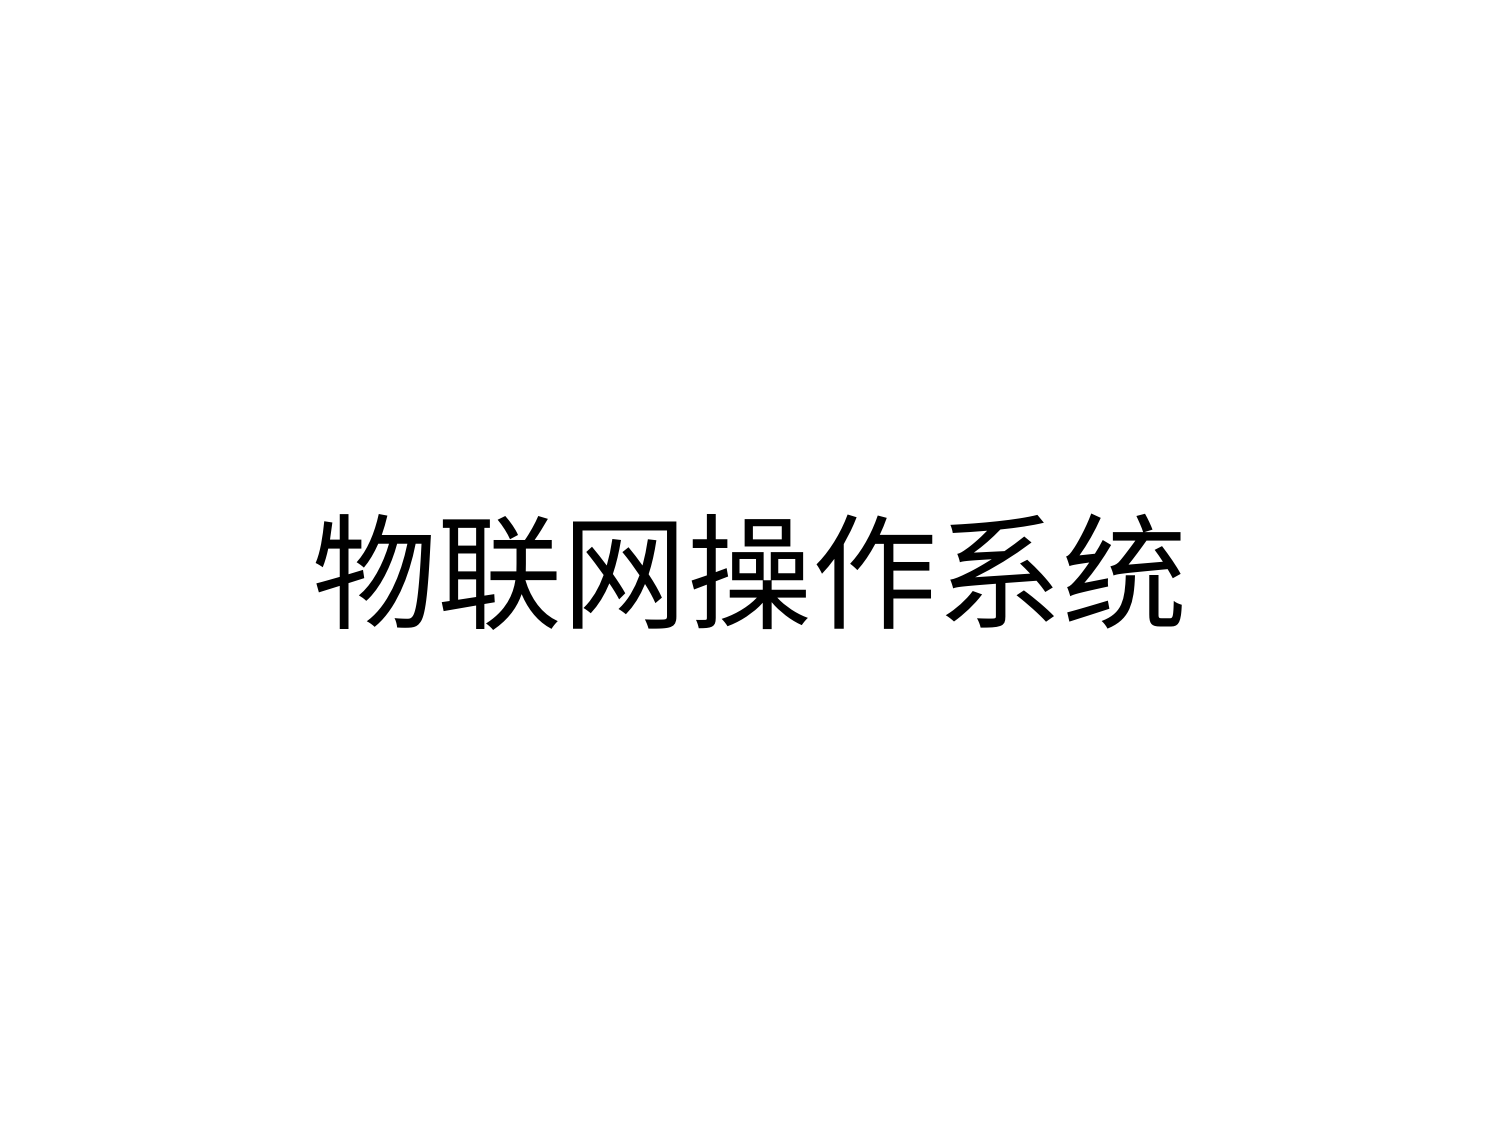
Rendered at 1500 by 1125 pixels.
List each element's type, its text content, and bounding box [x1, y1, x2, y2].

title 物联网操作系统 [112, 262, 1388, 655]
